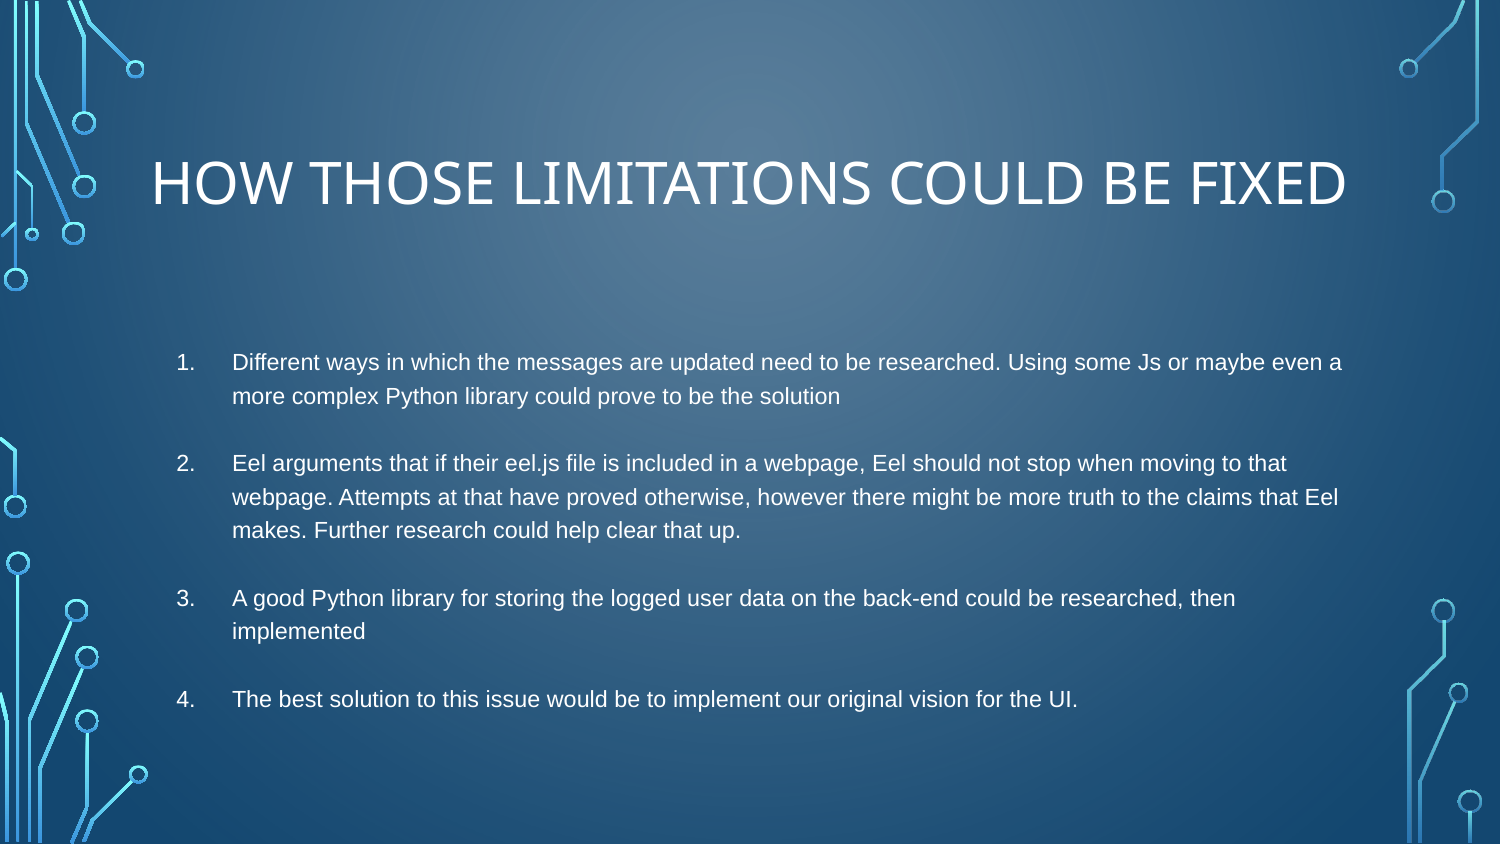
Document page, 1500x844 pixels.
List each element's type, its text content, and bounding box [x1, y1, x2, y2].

list Different ways in which the messages are updated need to be researched. Using some Js or maybe even a more complex Python library could prove to be the solution Eel arguments that if their eel.js file is included in a webpage, Eel should not stop when moving to that webpage. Attempts at that have proved otherwise, however there might be more truth to the claims that Eel makes. Further research could help clear that up. A good Python library for storing the logged user data on the back-end could be researched, then implemented The best solution to this issue would be to implement our original vision for the UI. [134, 326, 1366, 729]
title HOW THOSE LIMITATIONS COULD BE FIXED [134, 138, 1366, 296]
